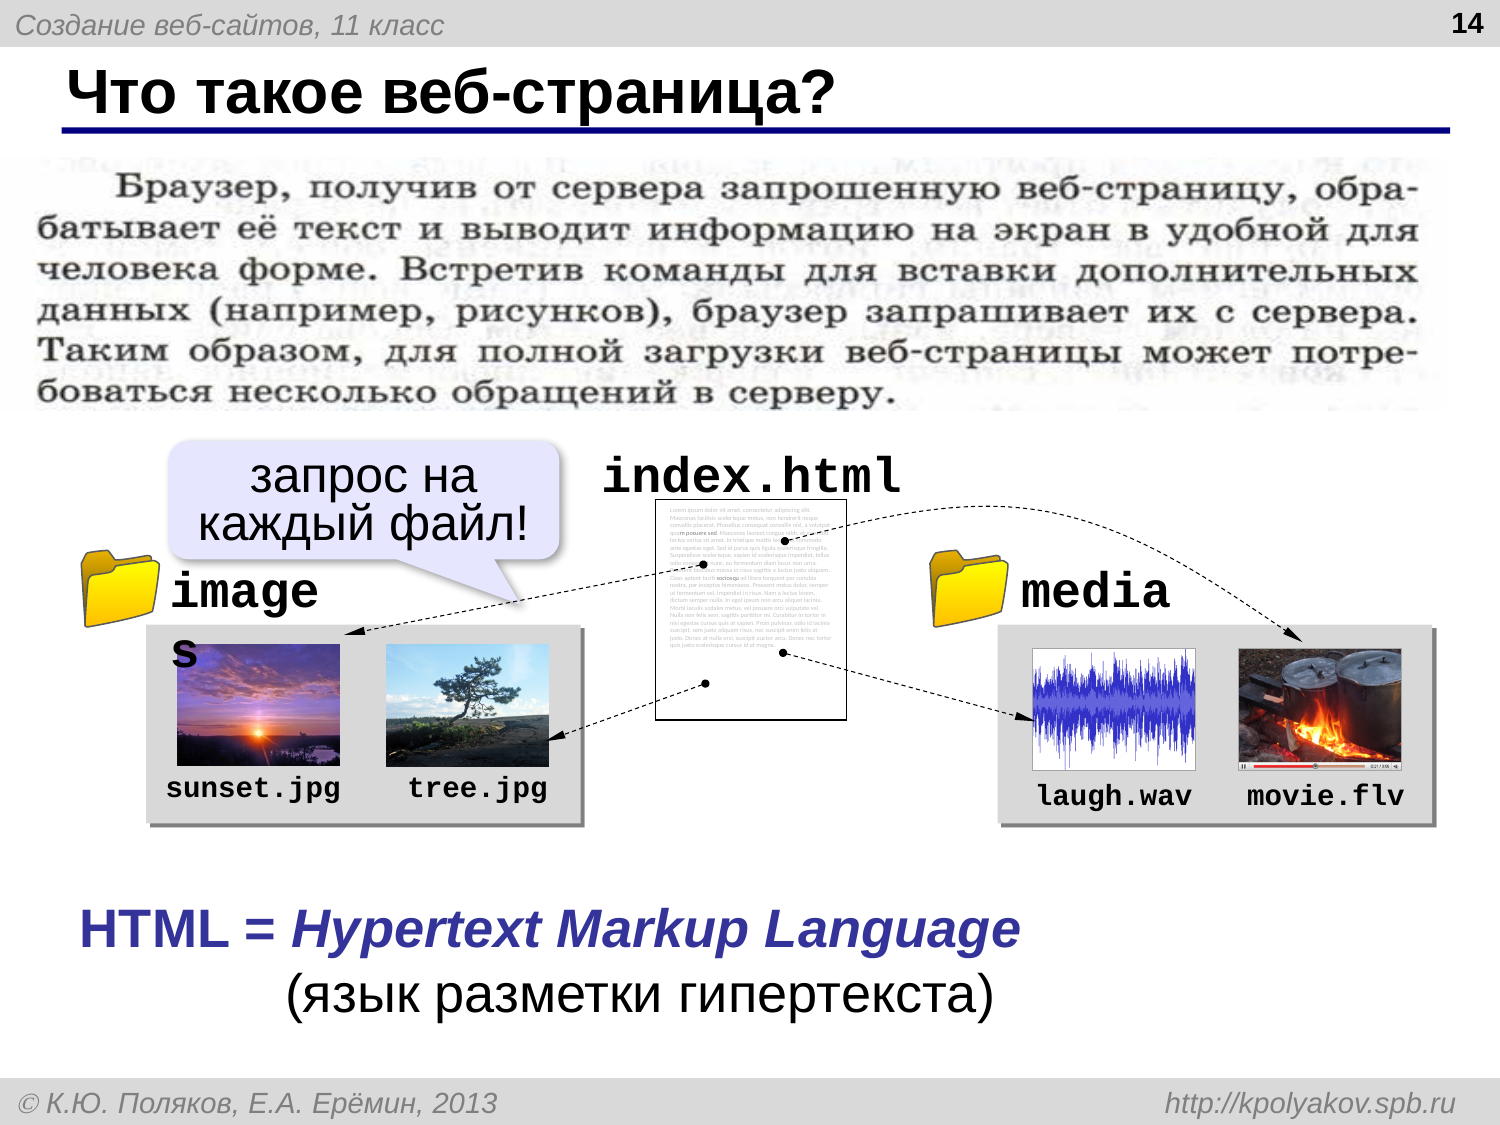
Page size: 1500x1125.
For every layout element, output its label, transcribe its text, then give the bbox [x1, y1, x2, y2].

picture [0, 156, 1447, 411]
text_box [80, 549, 581, 824]
slide_number 14 [1148, 1, 1500, 75]
text_box запрос на каждый файл! [168, 440, 560, 548]
text_box [941, 506, 1153, 548]
text_box HTML = Hypertext Markup Language (язык разметки гипертекста) [65, 885, 1455, 1031]
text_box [566, 442, 937, 721]
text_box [929, 549, 1433, 824]
title Что такое веб-страница? [51, 49, 1425, 127]
